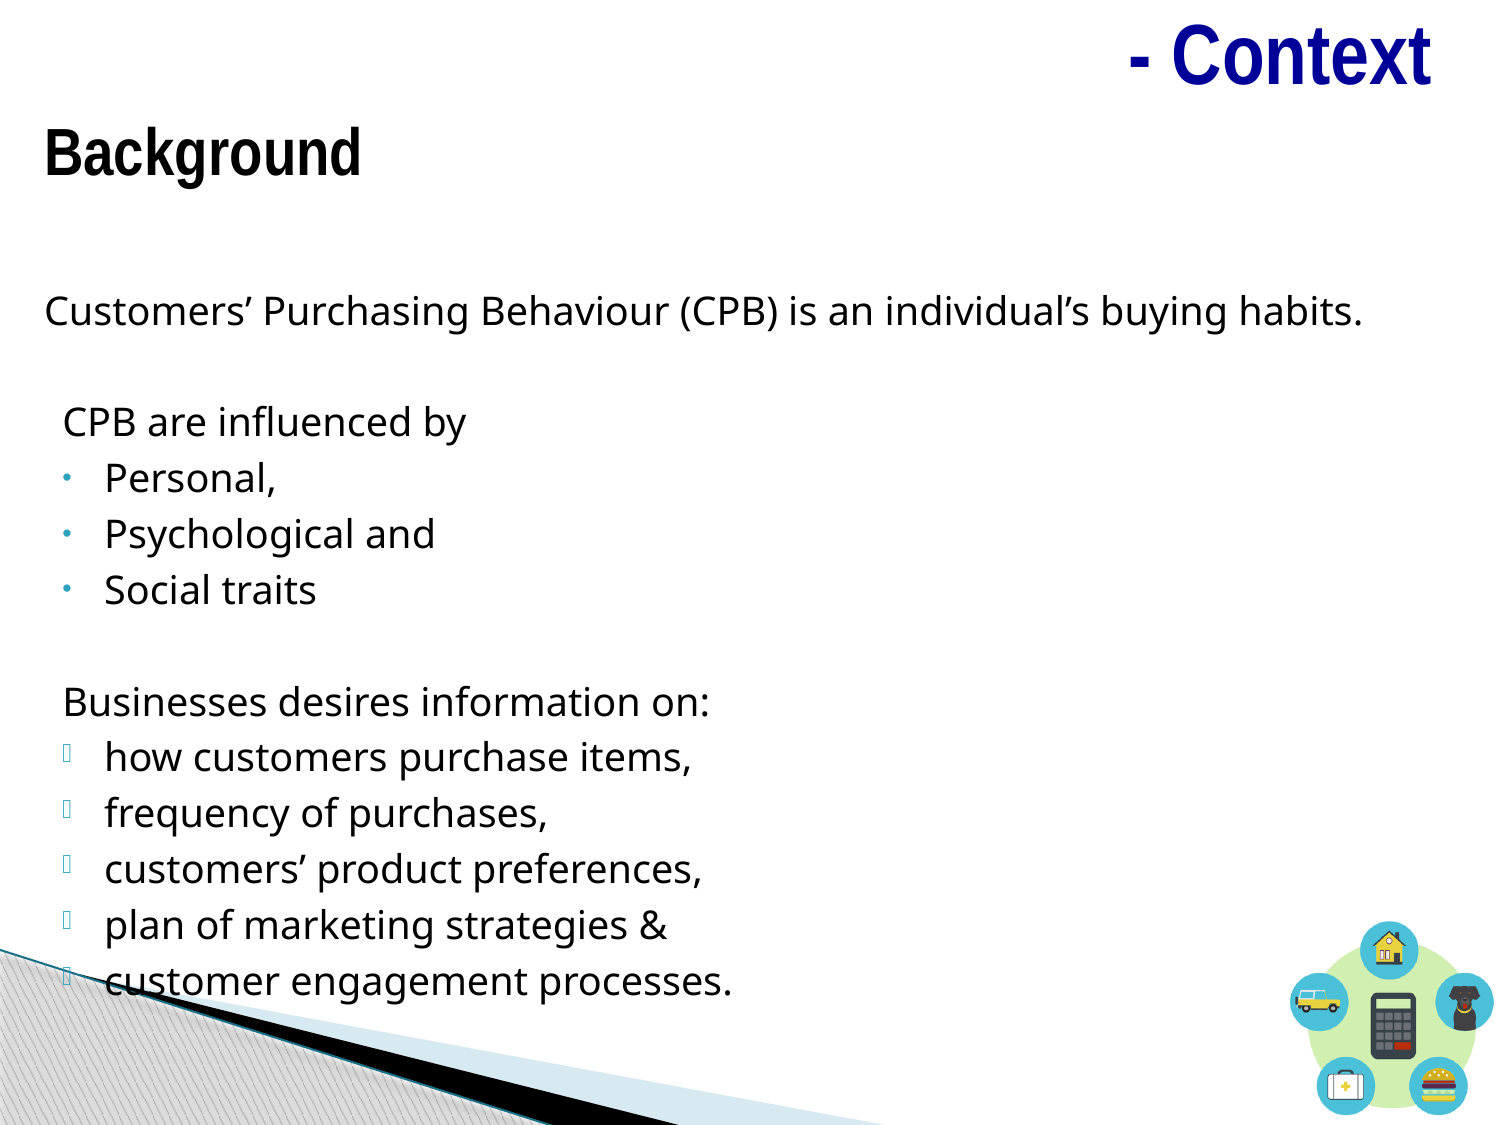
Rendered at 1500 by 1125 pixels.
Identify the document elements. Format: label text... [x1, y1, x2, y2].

title - Context [0, 0, 1447, 102]
list Background Customers’ Purchasing Behaviour (CPB) is an individual’s buying habits. CPB are influenced by Personal, Psychological and Social traits Businesses desires information on: how customers purchase items, frequency of purchases, customers’ product preferences, plan of marketing strategies & customer engagement processes. [29, 101, 1459, 1035]
picture [1281, 910, 1500, 1125]
